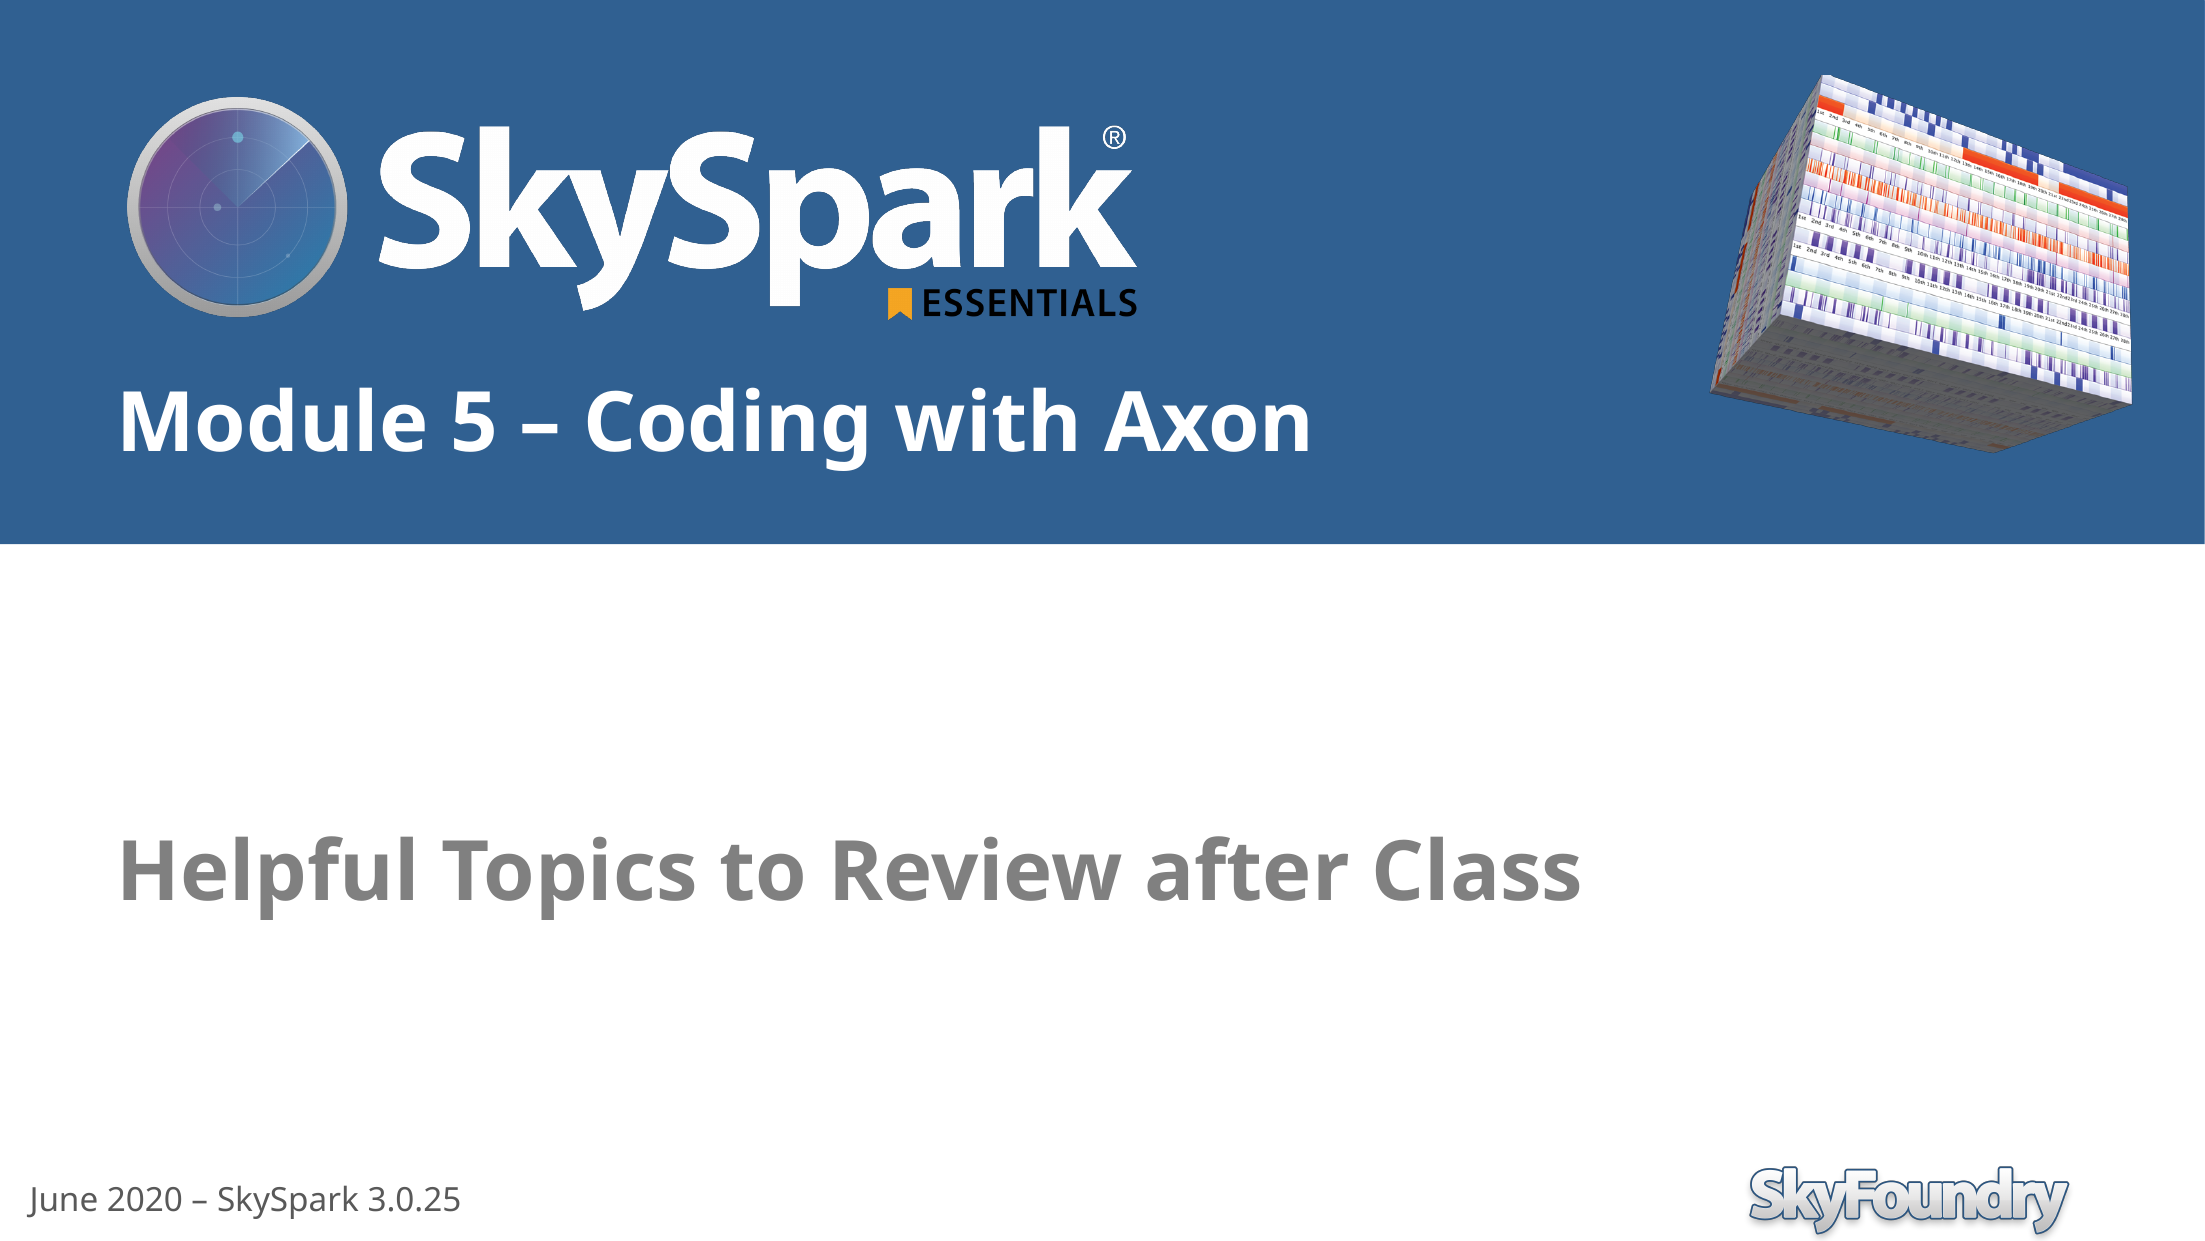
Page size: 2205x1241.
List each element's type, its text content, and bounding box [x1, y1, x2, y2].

picture [1693, 75, 2147, 470]
picture [1739, 1145, 2076, 1241]
picture [127, 82, 1140, 325]
list Helpful Topics to Review after Class [101, 821, 2165, 934]
